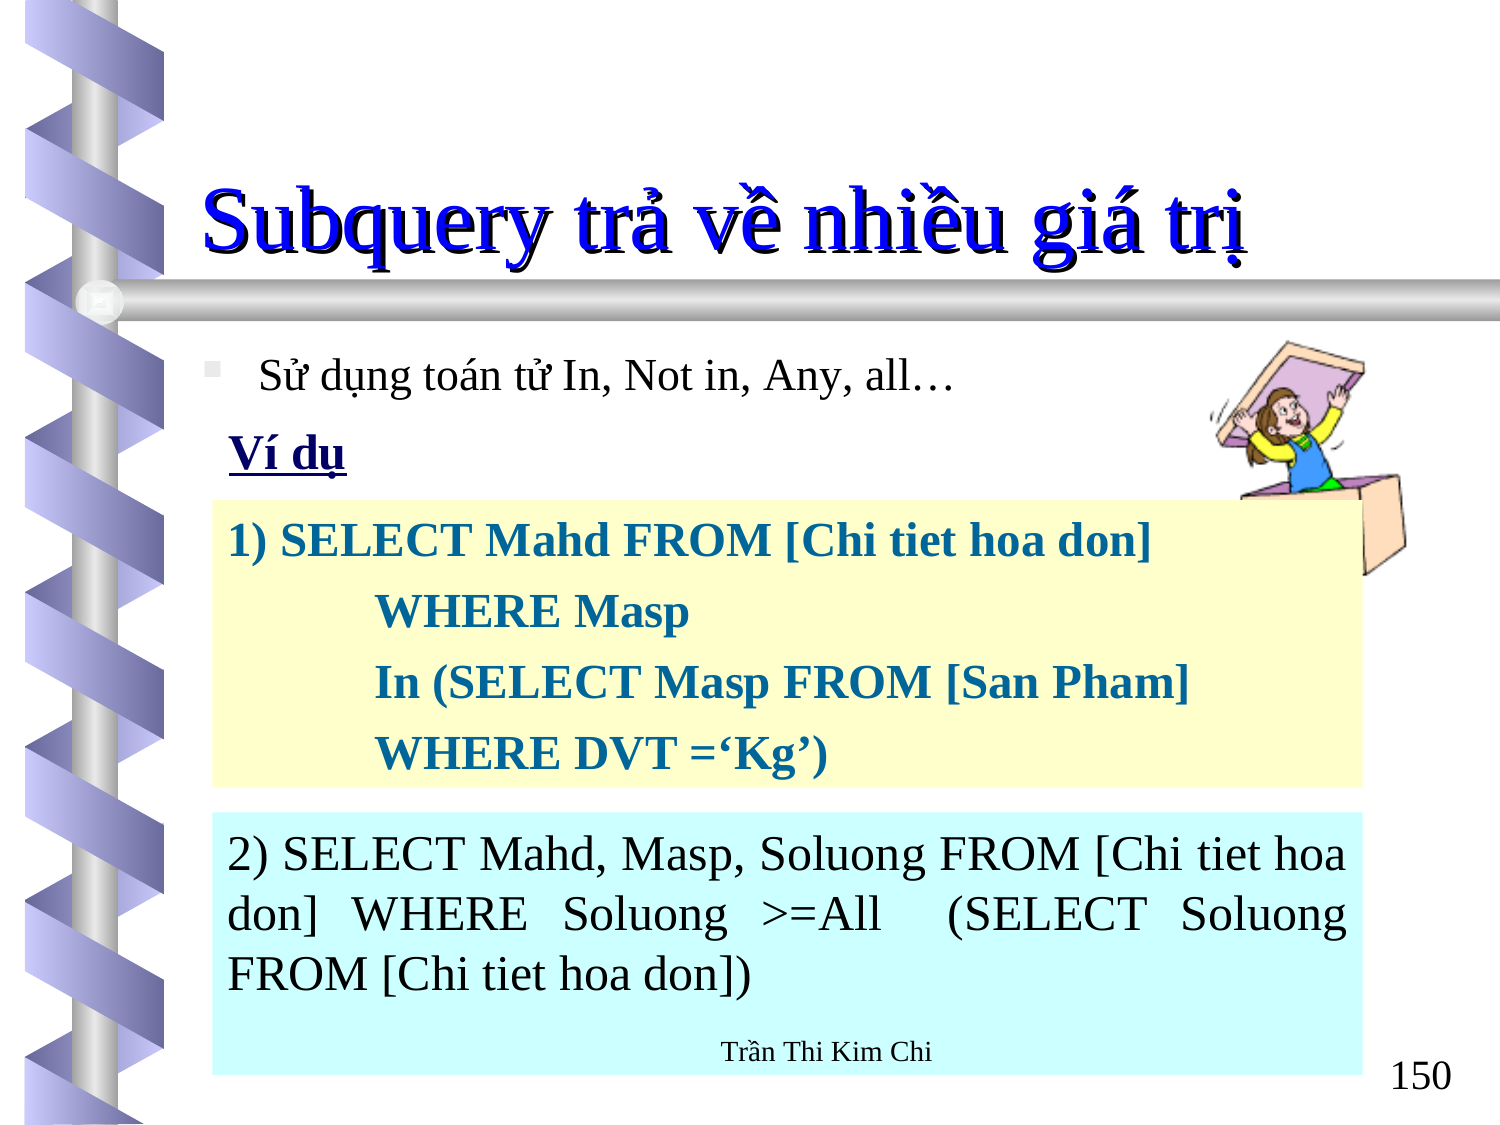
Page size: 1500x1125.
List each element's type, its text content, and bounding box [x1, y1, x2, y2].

title Subquery trả về nhiều giá trị [184, 149, 1463, 275]
text_box 1) SELECT Mahd FROM [Chi tiet hoa don] WHERE Masp In (SELECT Masp FROM [San Pham] WHERE DVT =‘Kg’) [212, 578, 1363, 788]
text_box 2) SELECT Mahd, Masp, Soluong FROM [Chi tiet hoa don] WHERE Soluong >=All (SELECT Soluong FROM [Chi tiet hoa don]) [212, 812, 1363, 1075]
text_box Trần Thi Kim Chi [589, 1024, 1065, 1100]
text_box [187, 337, 1431, 578]
